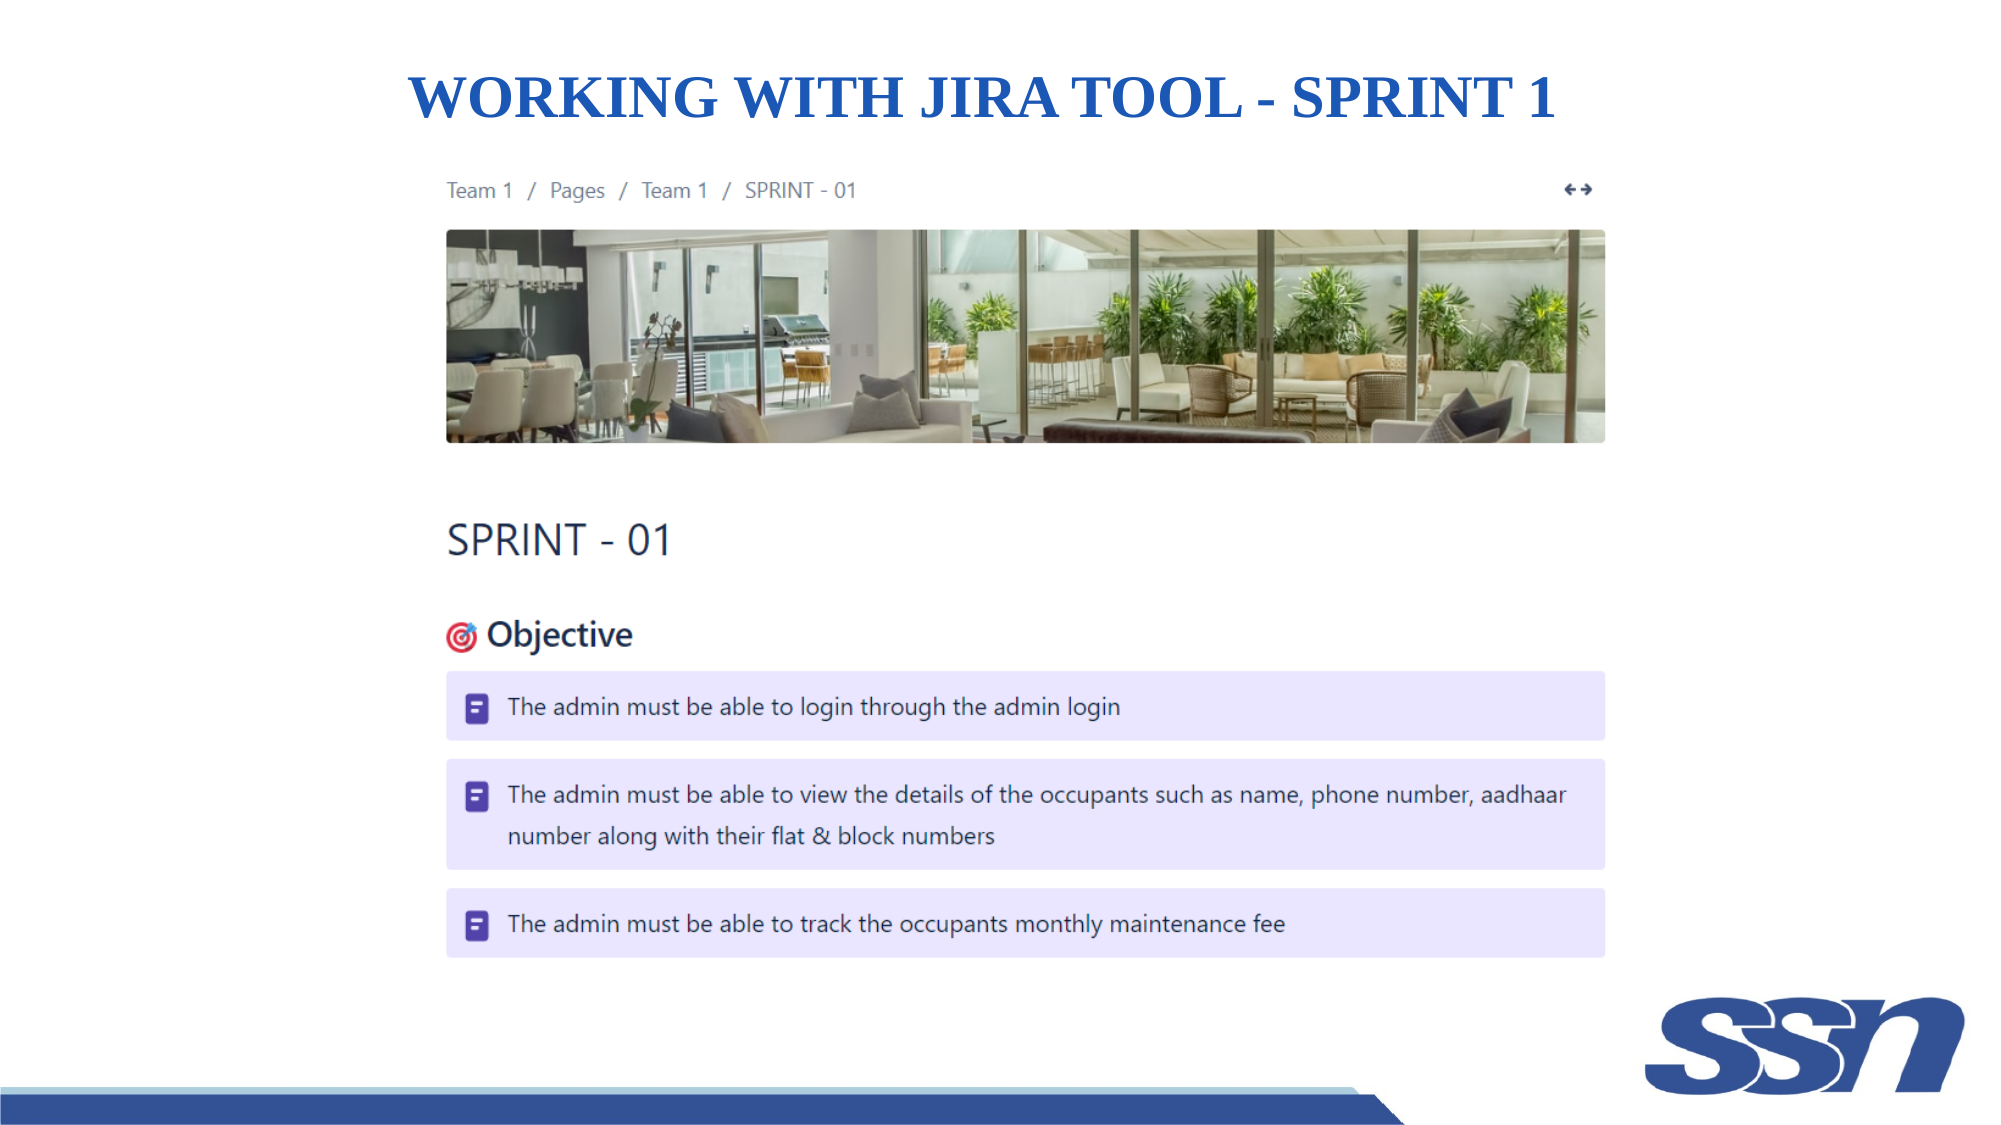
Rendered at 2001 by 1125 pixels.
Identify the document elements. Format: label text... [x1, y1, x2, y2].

title WORKING WITH JIRA TOOL - SPRINT 1 [83, 37, 1884, 150]
picture [0, 149, 1992, 1125]
